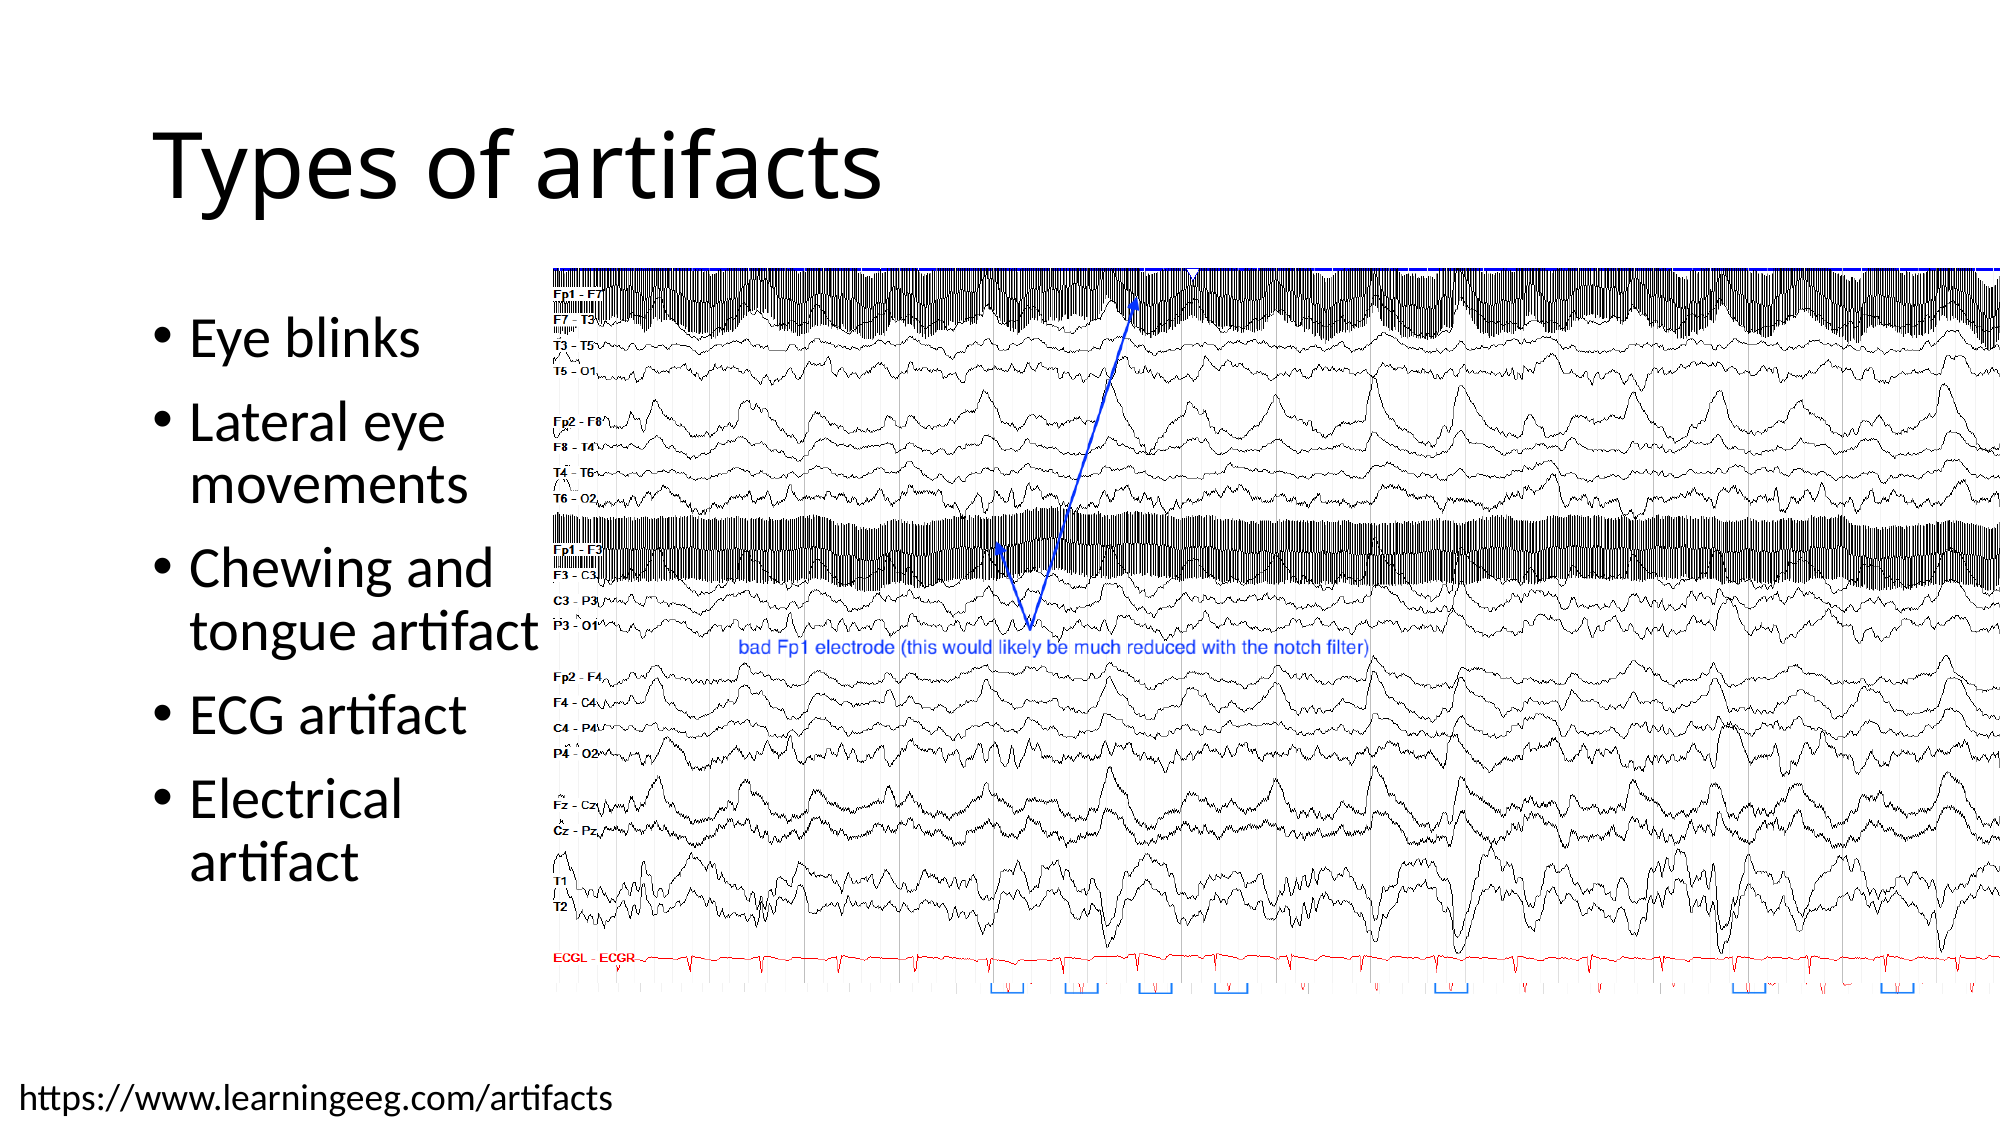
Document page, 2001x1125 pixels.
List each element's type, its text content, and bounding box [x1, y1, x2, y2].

title Types of artifacts [137, 59, 1863, 278]
text_box https://www.learningeeg.com/artifacts [3, 1065, 629, 1125]
list Eye blinks Lateral eye movements Chewing and tongue artifact ECG artifact Electrical artifact [137, 299, 577, 1014]
picture [553, 268, 2000, 994]
